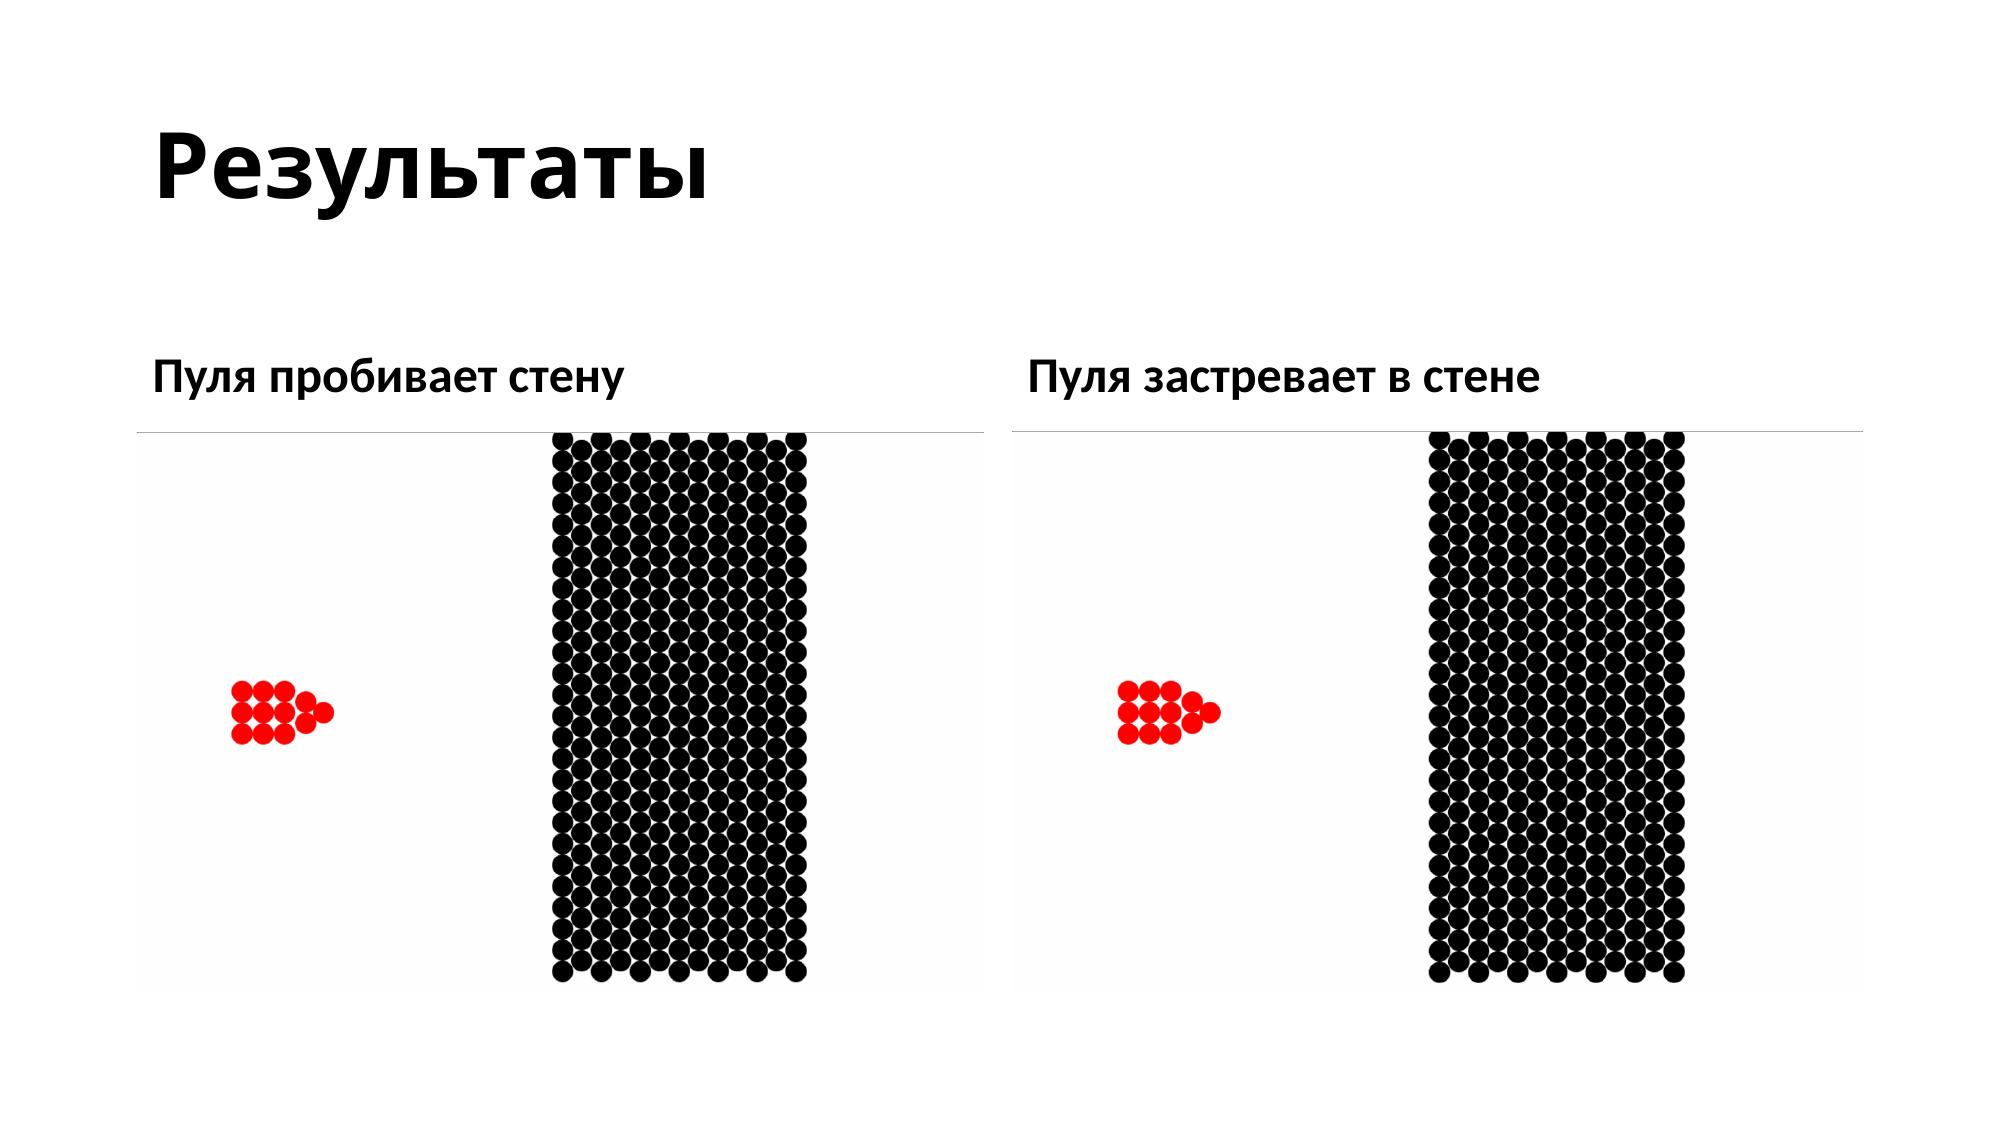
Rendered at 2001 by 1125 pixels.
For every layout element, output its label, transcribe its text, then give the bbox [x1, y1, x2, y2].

list Пуля застревает в стене [1012, 275, 1863, 411]
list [1012, 431, 1863, 995]
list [137, 432, 984, 994]
title Результаты [137, 59, 1863, 278]
list Пуля пробивает стену [137, 275, 984, 411]
